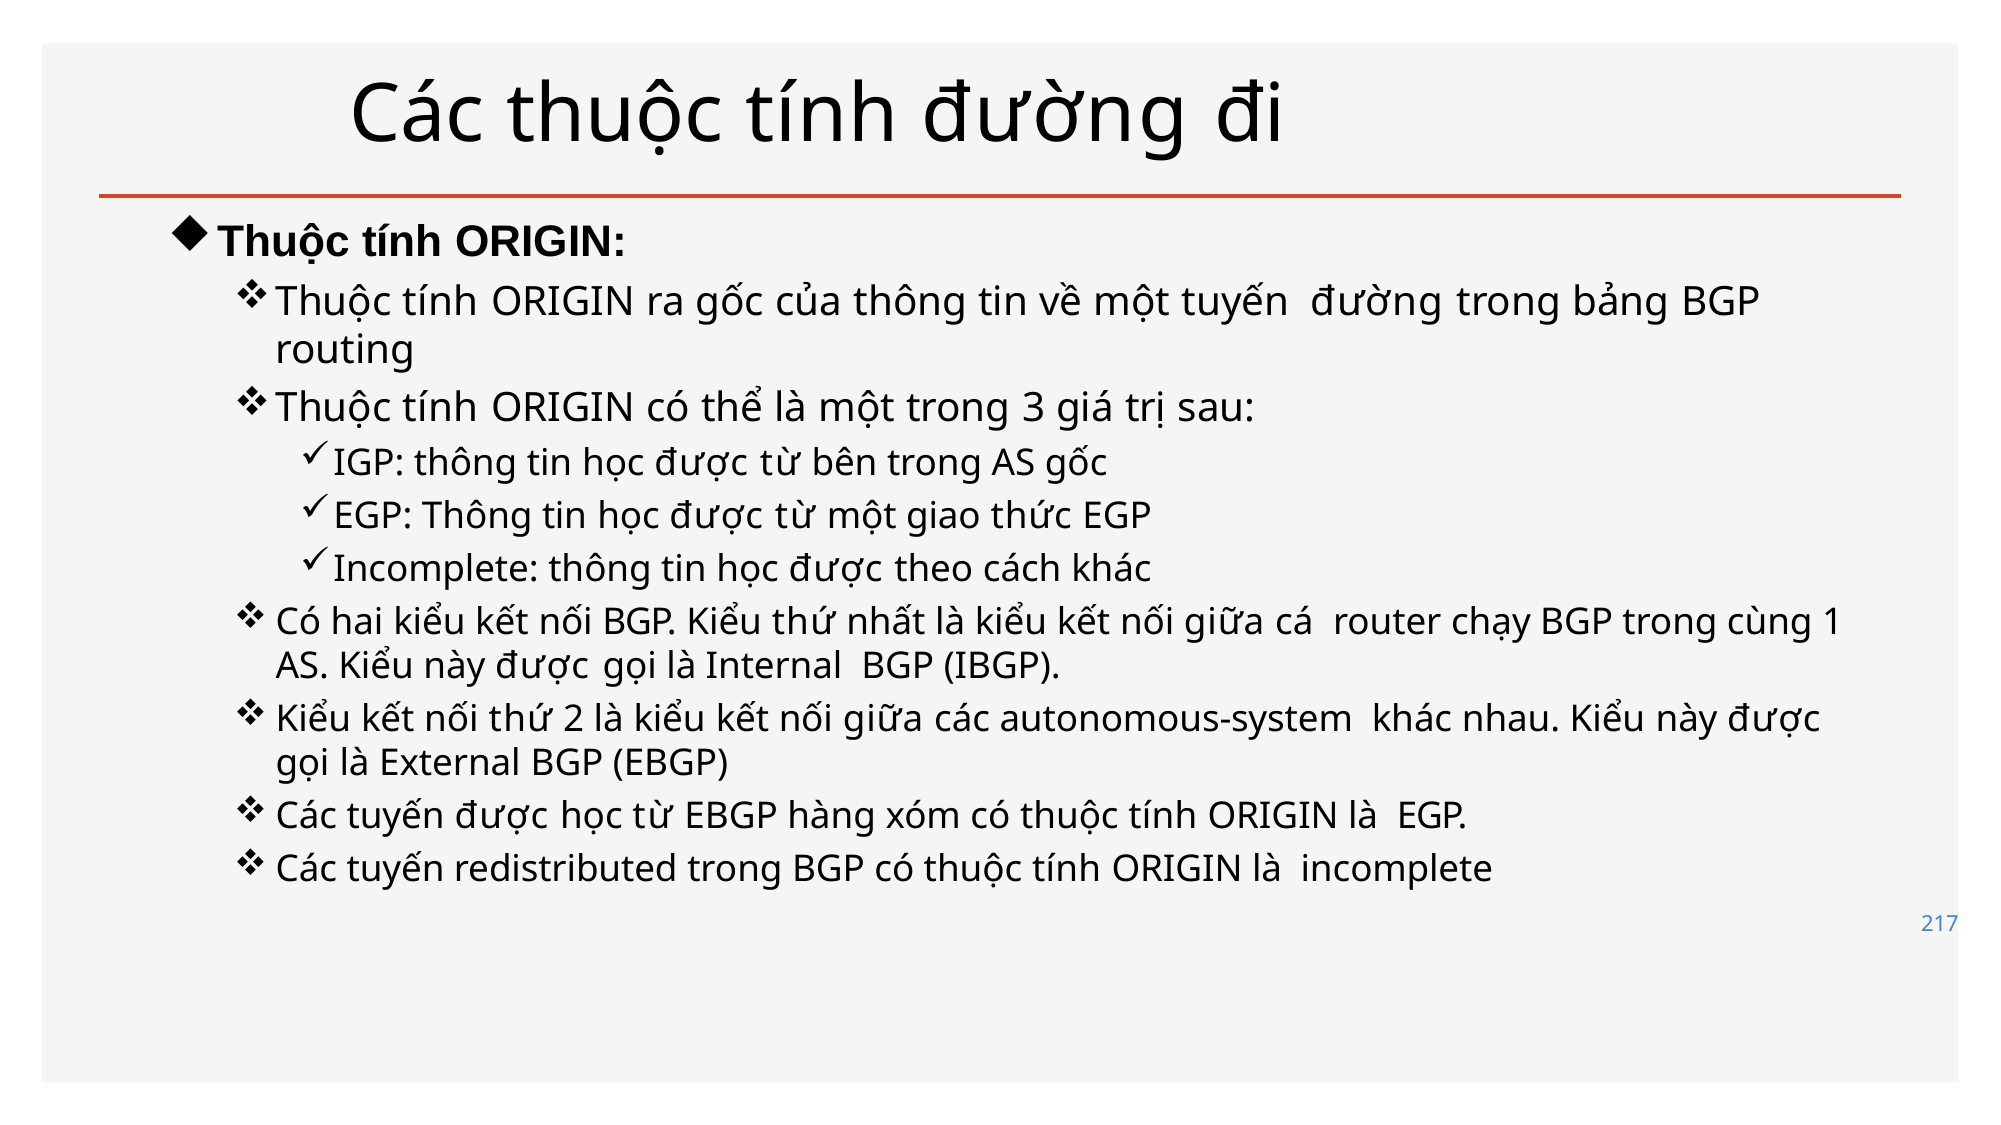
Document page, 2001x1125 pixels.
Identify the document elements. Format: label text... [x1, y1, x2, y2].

slide_number 217 [1484, 598, 1959, 1125]
text_box Thuộc tính ORIGIN: Thuộc tính ORIGIN ra gốc của thông tin về một tuyến đường trong bảng BGP routing Thuộc tính ORIGIN có thể là một trong 3 giá trị sau: IGP: thông tin học được từ bên trong AS gốc EGP: Thông tin học được từ một giao thức EGP Incomplete: thông tin học được theo cách khác Có hai kiểu kết nối BGP. Kiểu thứ nhất là kiểu kết nối giữa cá router chạy BGP trong cùng 1 AS. Kiểu này được gọi là Internal BGP (IBGP). Kiểu kết nối thứ 2 là kiểu kết nối giữa các autonomous-system khác nhau. Kiểu này được gọi là External BGP (EBGP) Các tuyến được học từ EBGP hàng xóm có thuộc tính ORIGIN là EGP. Các tuyến redistributed trong BGP có thuộc tính ORIGIN là incomplete [166, 199, 1870, 942]
title Các thuộc tính đường đi [347, 0, 1343, 158]
